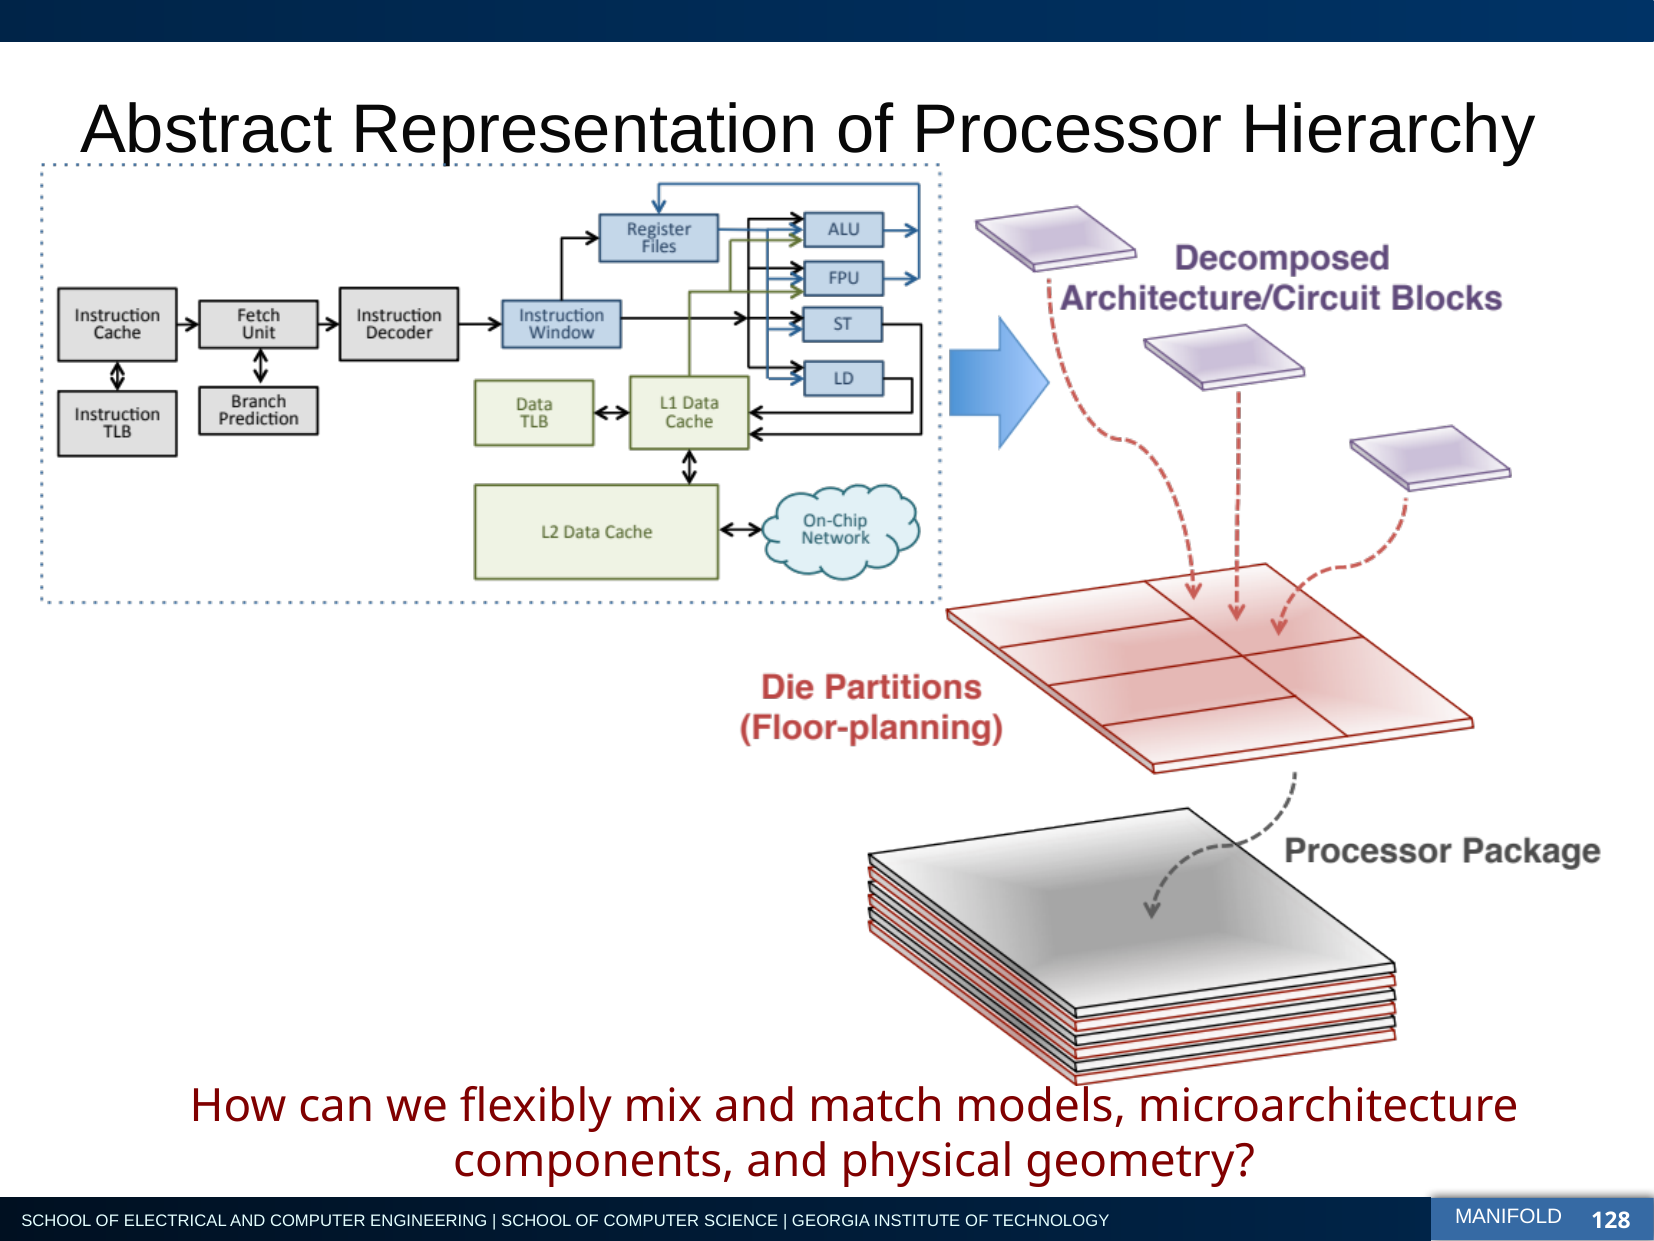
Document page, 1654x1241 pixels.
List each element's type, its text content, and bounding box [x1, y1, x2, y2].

text_box How can we flexibly mix and match models, microarchitecture components, and physical geometry? [68, 1067, 1640, 1194]
title Abstract Representation of Processor Hierarchy [63, 85, 1602, 160]
picture [39, 162, 1615, 1086]
slide_number 128 [1560, 1197, 1632, 1236]
